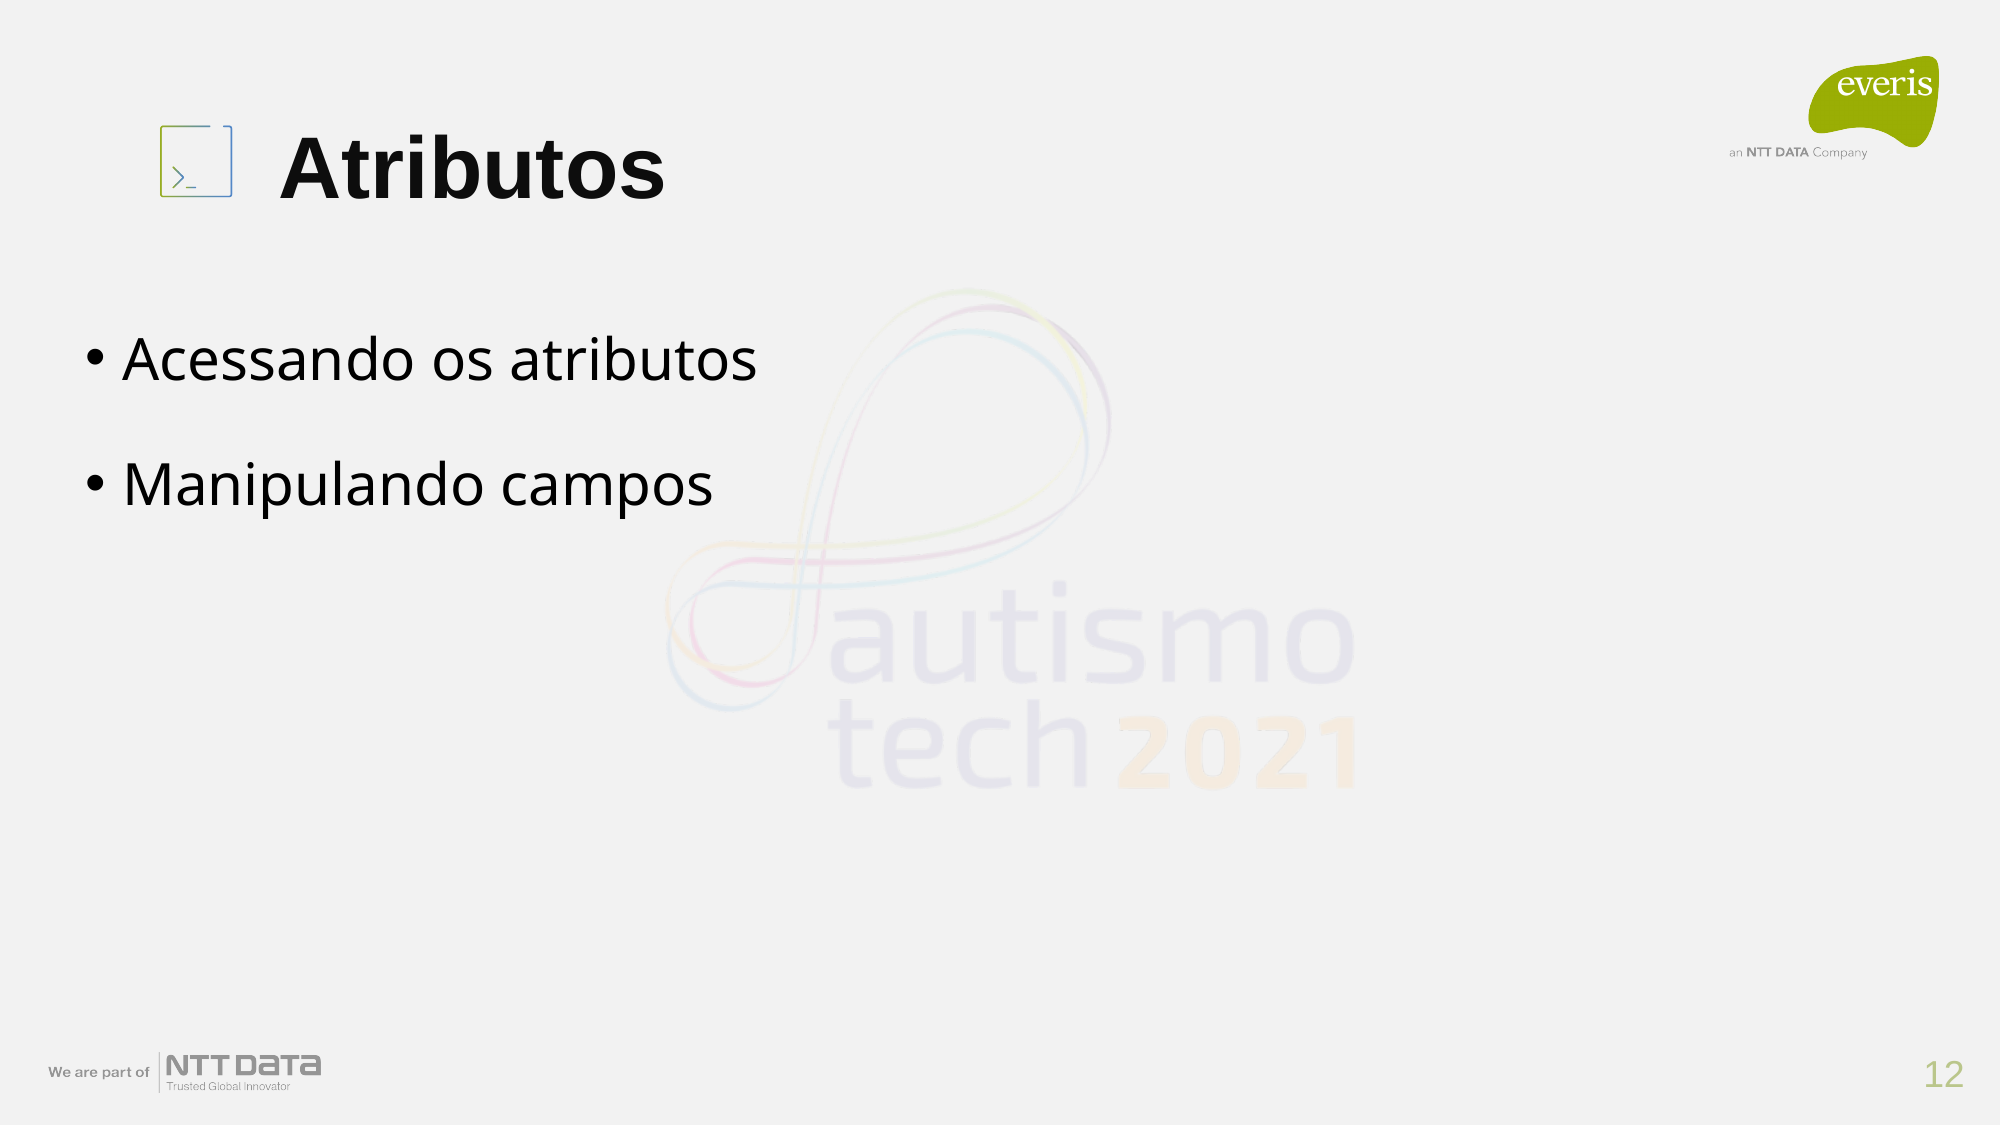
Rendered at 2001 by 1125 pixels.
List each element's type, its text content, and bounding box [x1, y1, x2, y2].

picture [48, 1052, 322, 1093]
text_box Atributos [263, 61, 1581, 279]
picture [148, 111, 246, 210]
text_box <número> [1886, 1042, 1980, 1103]
picture [527, 217, 1536, 904]
picture [1670, 0, 1998, 218]
text_box Acessando os atributos Manipulando campos [69, 279, 522, 646]
